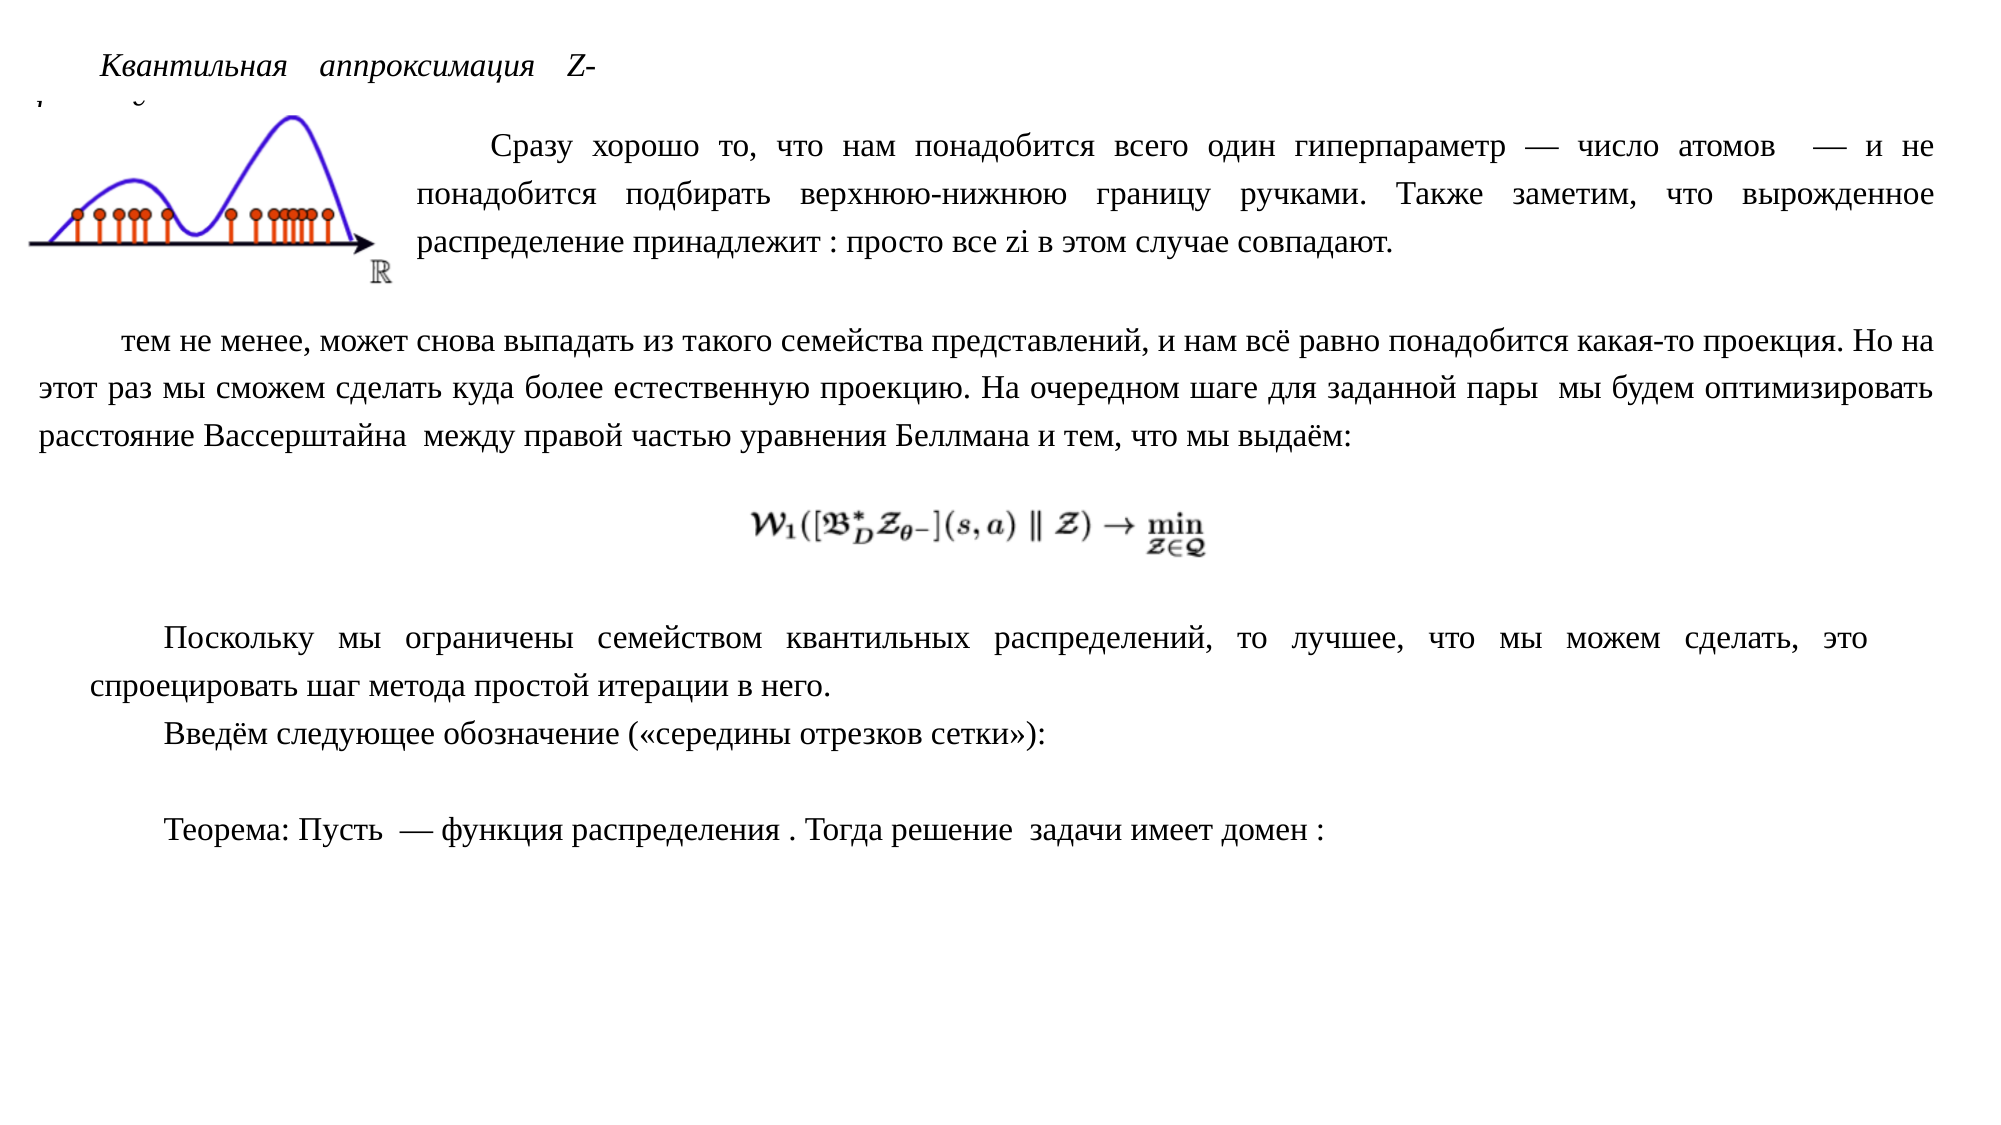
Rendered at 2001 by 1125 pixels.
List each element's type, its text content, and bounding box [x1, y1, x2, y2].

picture [23, 107, 402, 287]
text_box Квантильная аппроксимация Z-функций [11, 28, 612, 91]
picture [737, 496, 1223, 566]
